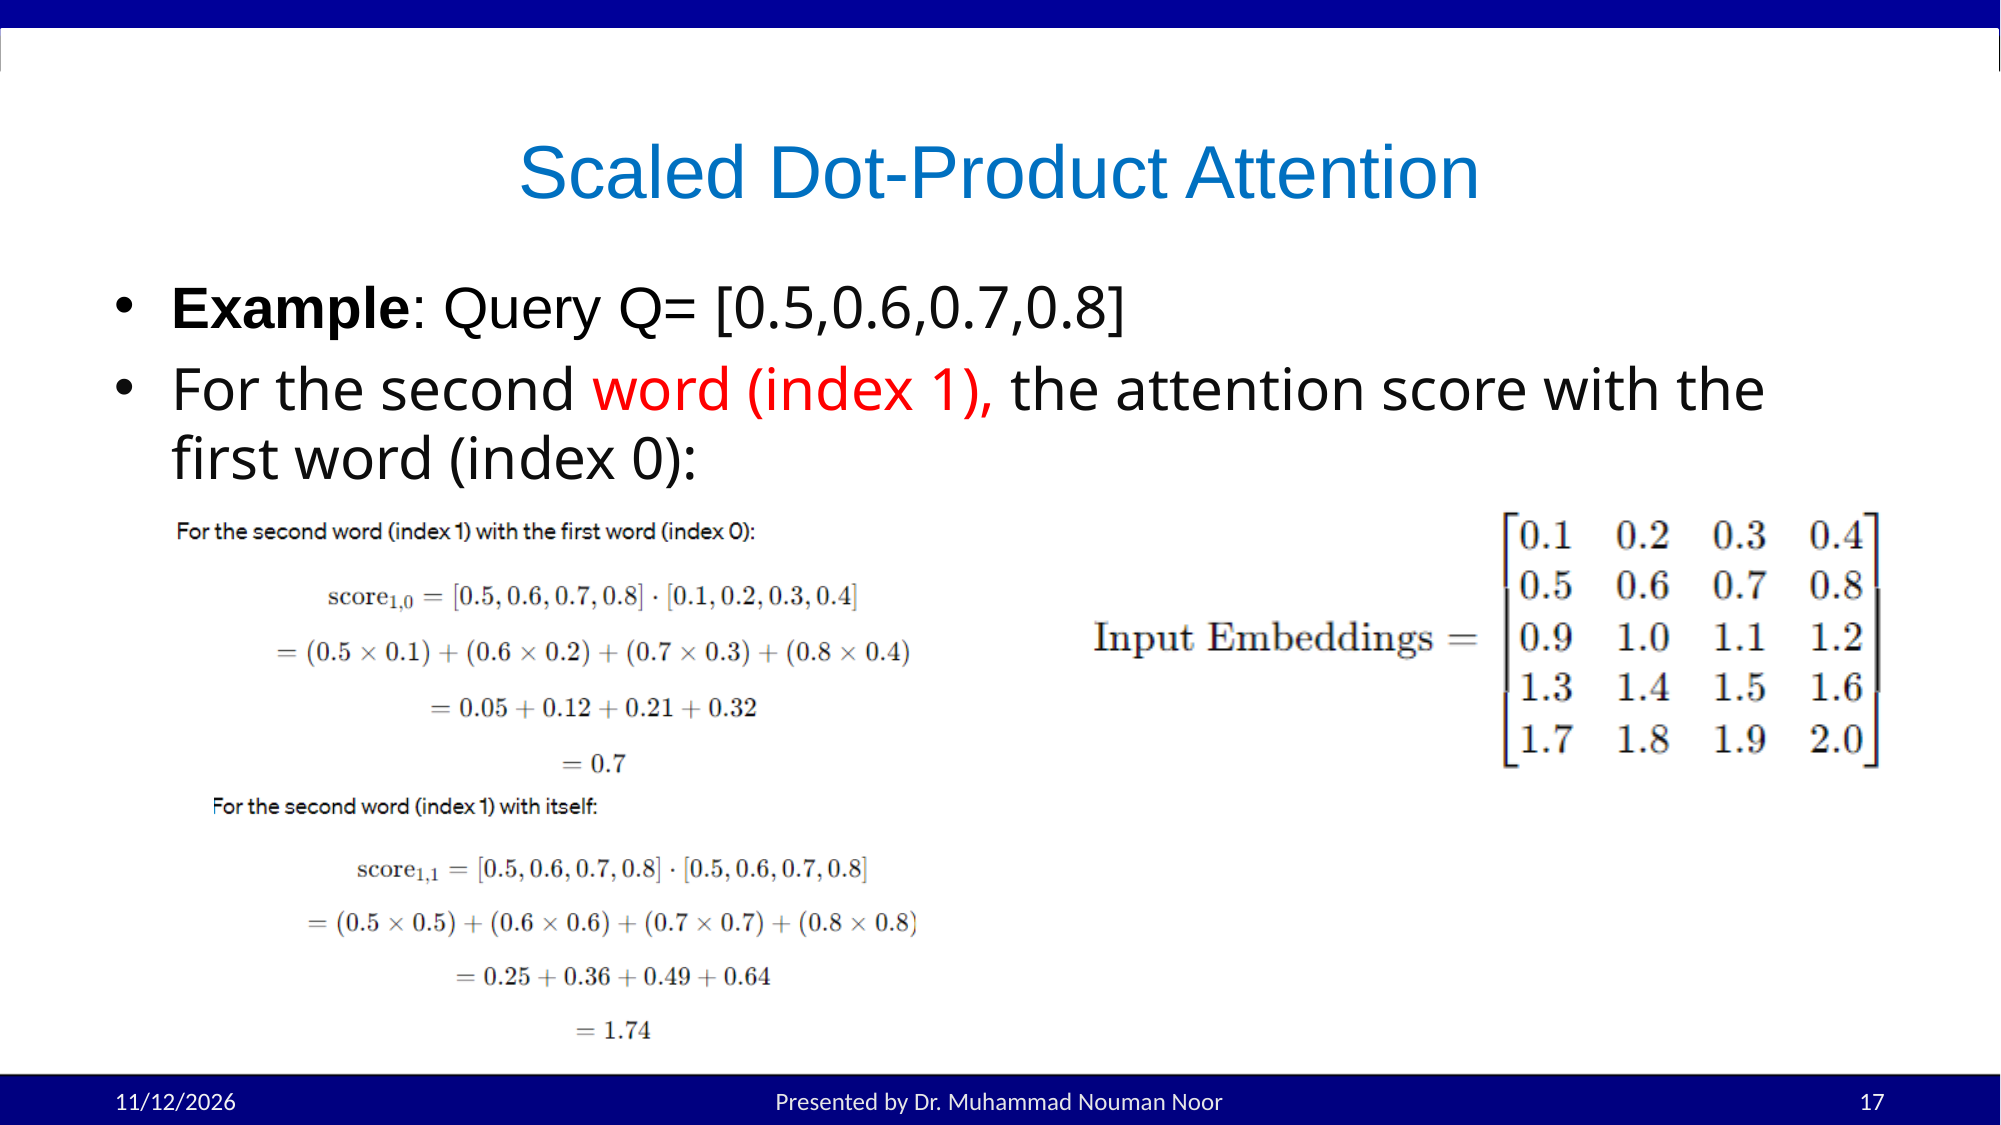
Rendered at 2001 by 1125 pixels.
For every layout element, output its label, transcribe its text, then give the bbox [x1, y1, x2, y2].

picture [0, 0, 2001, 1125]
footer Presented by Dr. Muhammad Nouman Noor [683, 1062, 1317, 1125]
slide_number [99, 1062, 567, 1125]
list Example: Query Q= [0.5,0.6,0.7,0.8] For the second word (index 1), the attention score with the first word (index 0): [99, 262, 1900, 1005]
slide_number 17 [1433, 1062, 1900, 1125]
title Scaled Dot-Product Attention [99, 99, 1900, 238]
